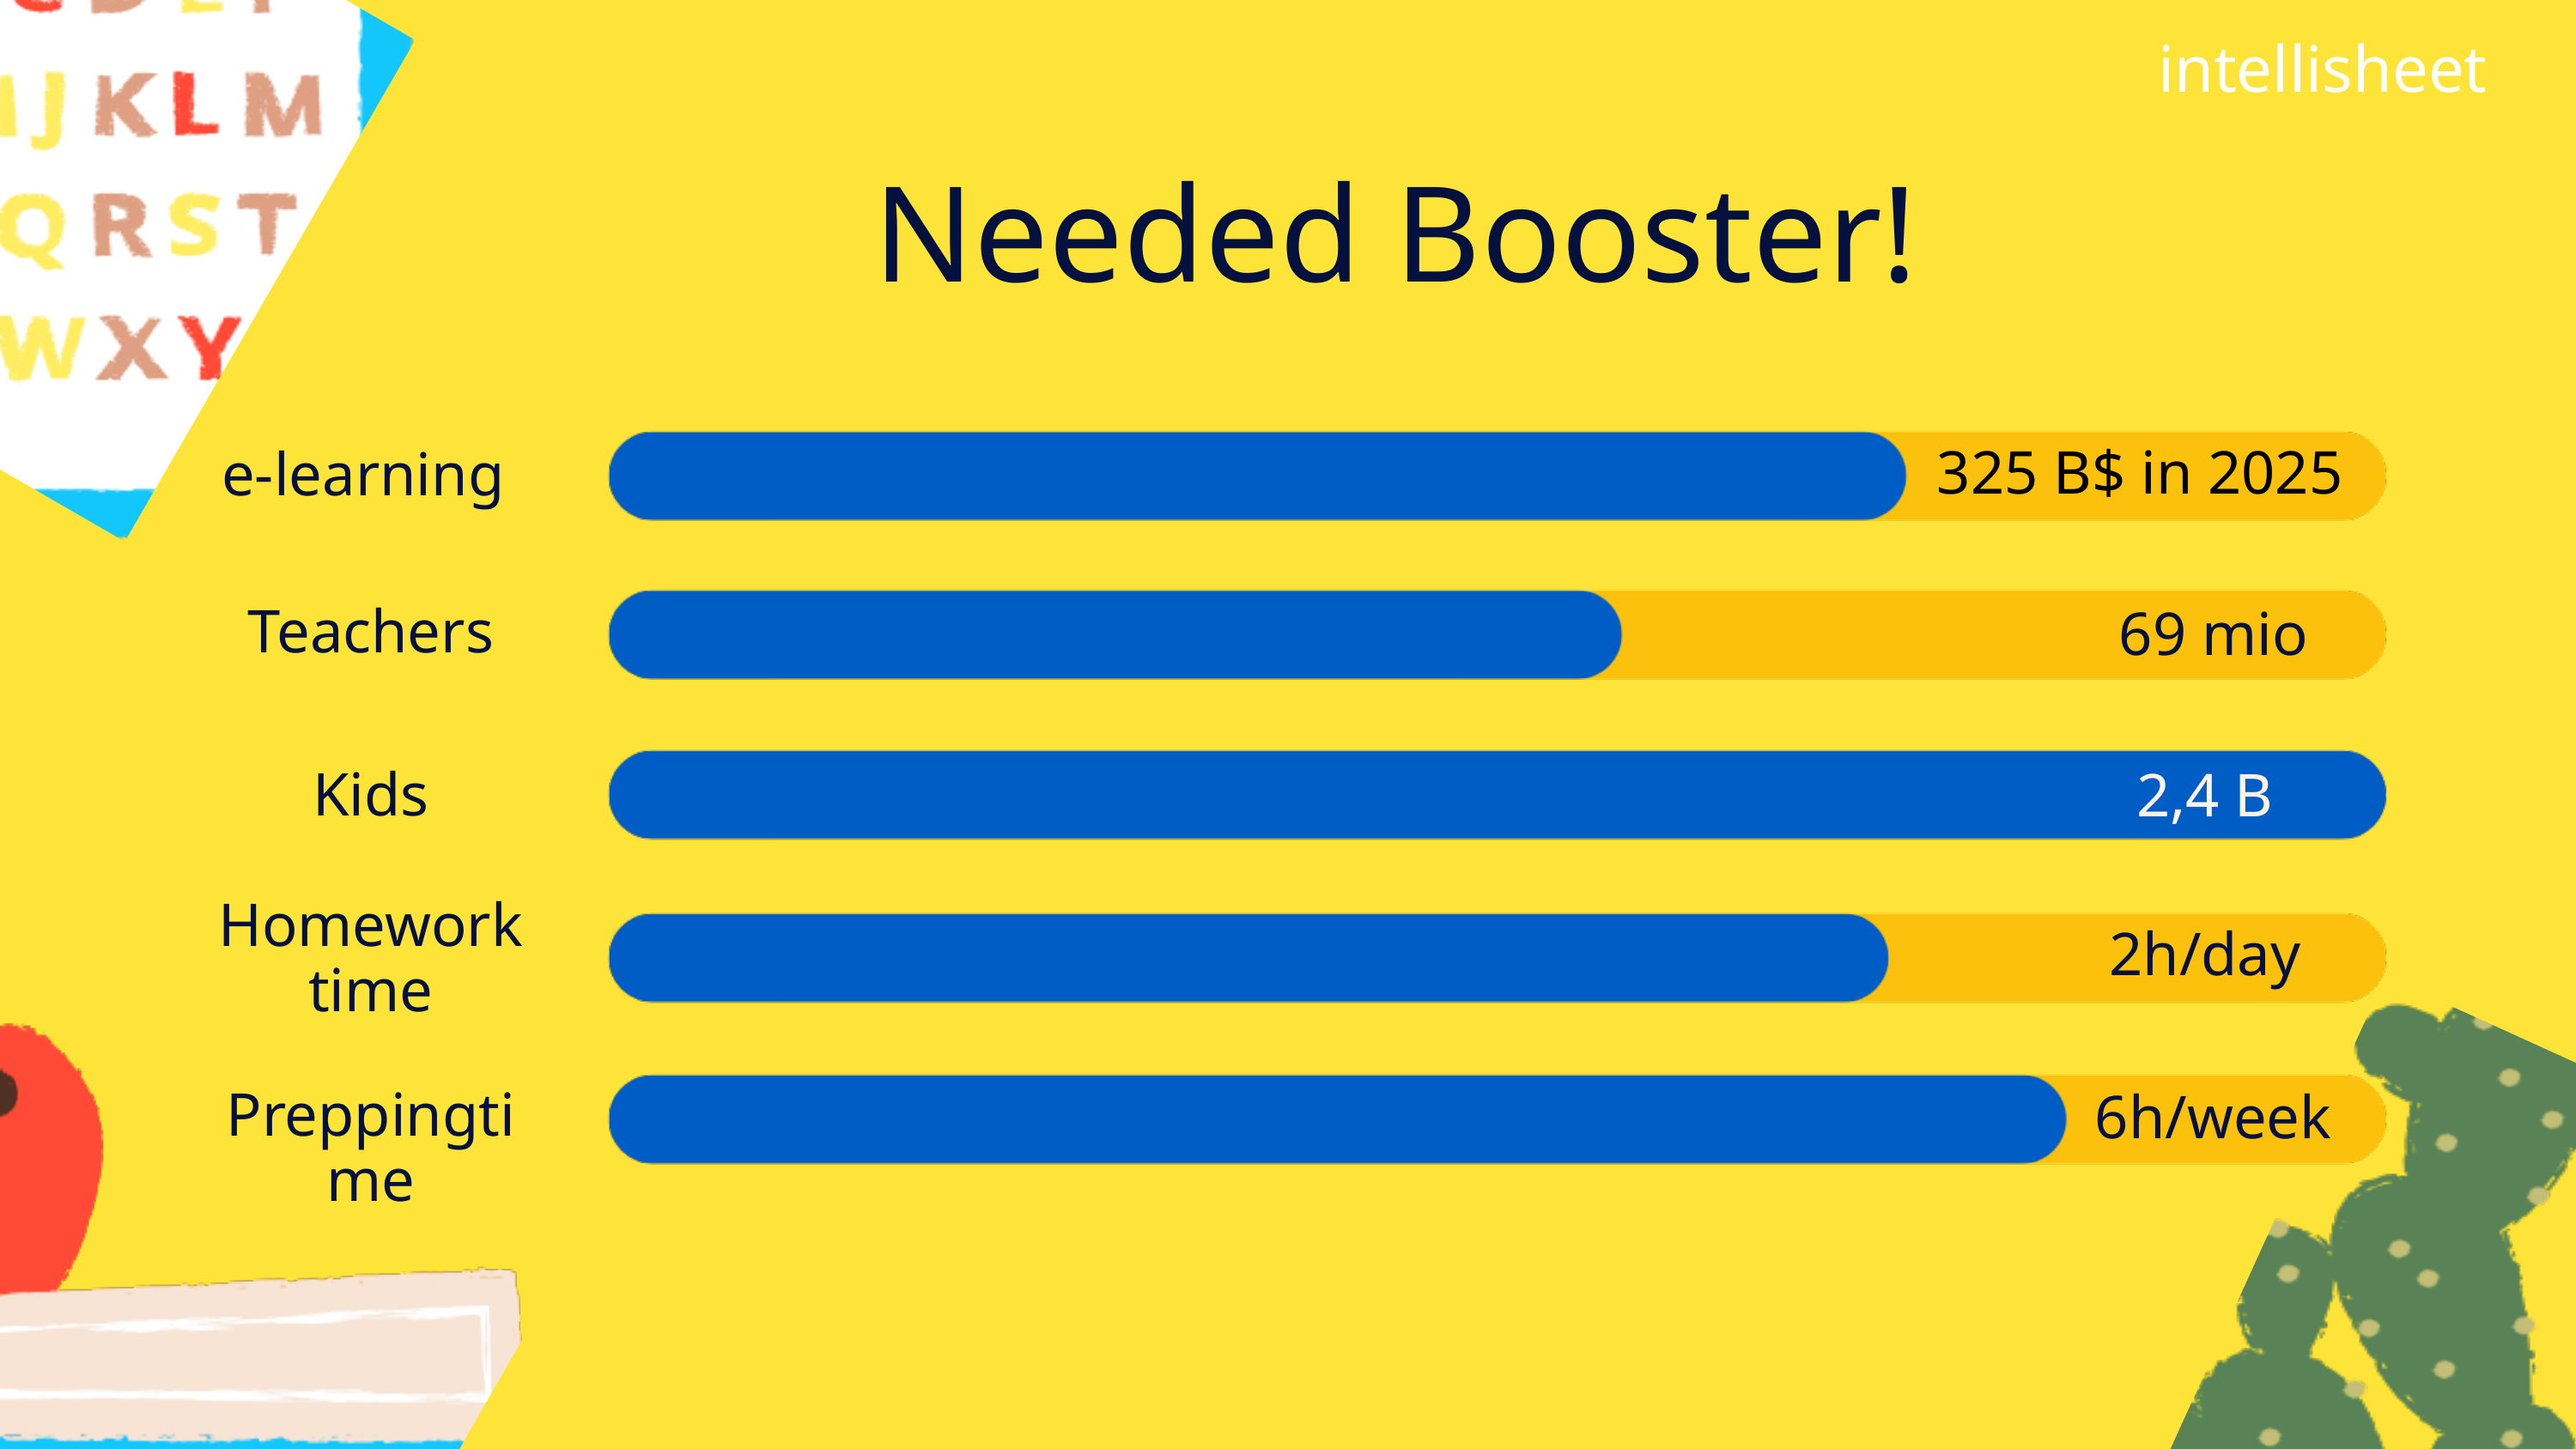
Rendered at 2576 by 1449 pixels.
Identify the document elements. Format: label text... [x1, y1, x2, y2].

text_box e-learning [195, 442, 425, 507]
text_box Teachers [221, 599, 425, 665]
text_box Needed Booster! [848, 123, 1943, 252]
text_box [0, 966, 517, 1449]
text_box intellisheet [2069, 15, 2576, 106]
picture [431, 252, 2565, 1341]
text_box Kids [189, 762, 425, 828]
text_box [2170, 1060, 2576, 1449]
text_box Preppingtime [221, 1082, 425, 1214]
text_box Homework time [202, 893, 425, 1024]
text_box [0, 0, 416, 542]
